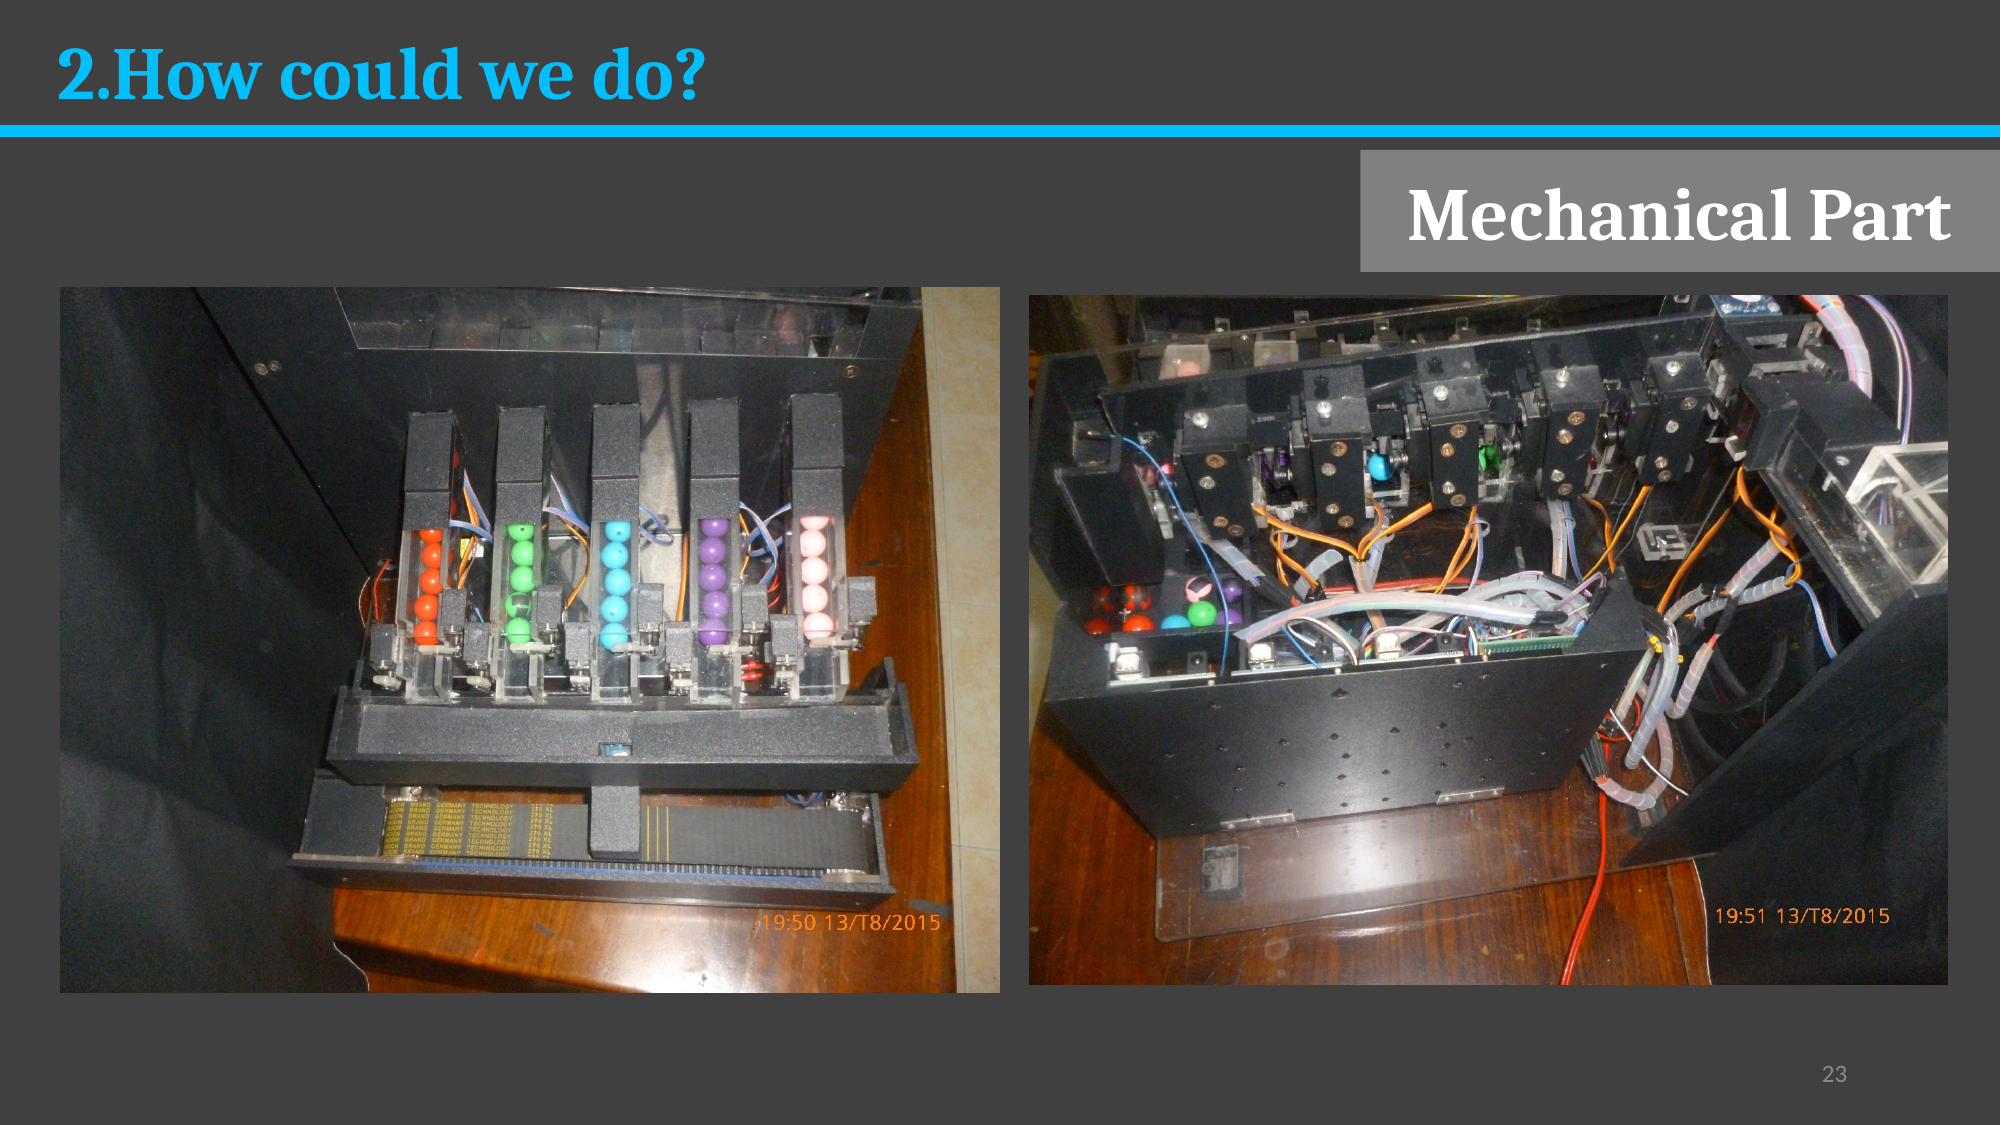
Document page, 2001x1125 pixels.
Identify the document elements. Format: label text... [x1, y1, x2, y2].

text_box Mechanical Part [1359, 149, 2000, 273]
picture [60, 287, 1000, 993]
picture [1029, 295, 1949, 985]
slide_number 23 [1412, 1042, 1863, 1103]
text_box 2.How could we do? [0, 132, 767, 139]
text_box 2.How could we do? [0, 0, 767, 131]
